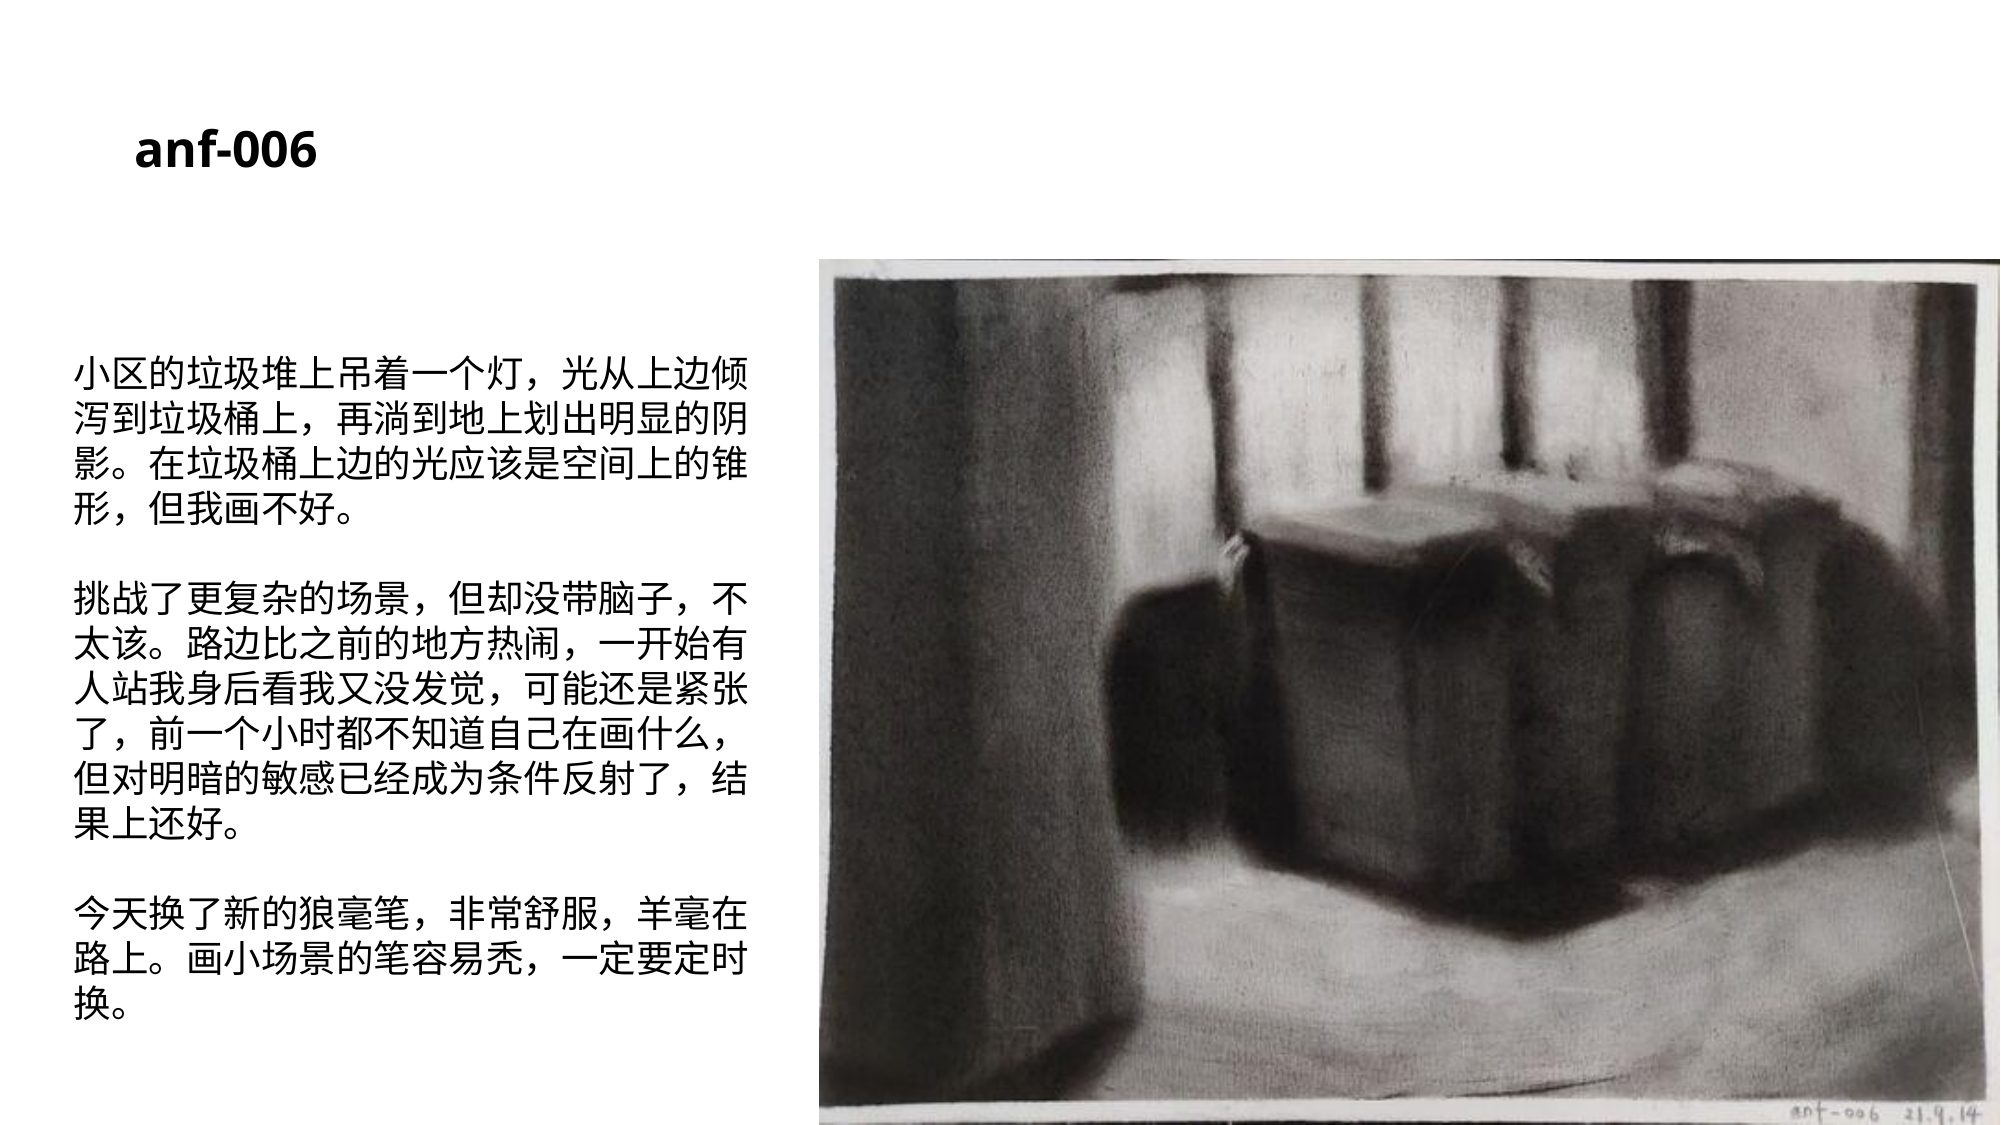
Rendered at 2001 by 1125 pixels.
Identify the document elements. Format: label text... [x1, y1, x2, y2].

title anf-006 [106, 42, 1832, 260]
text_box 小区的垃圾堆上吊着一个灯，光从上边倾泻到垃圾桶上，再淌到地上划出明显的阴影。在垃圾桶上边的光应该是空间上的锥形，但我画不好。 挑战了更复杂的场景，但却没带脑子，不太该。路边比之前的地方热闹，一开始有人站我身后看我又没发觉，可能还是紧张了，前一个小时都不知道自己在画什么，但对明暗的敏感已经成为条件反射了，结果上还好。 今天换了新的狼毫笔，非常舒服，羊毫在路上。画小场景的笔容易秃，一定要定时换。 [58, 342, 786, 1033]
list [819, 259, 2000, 1125]
